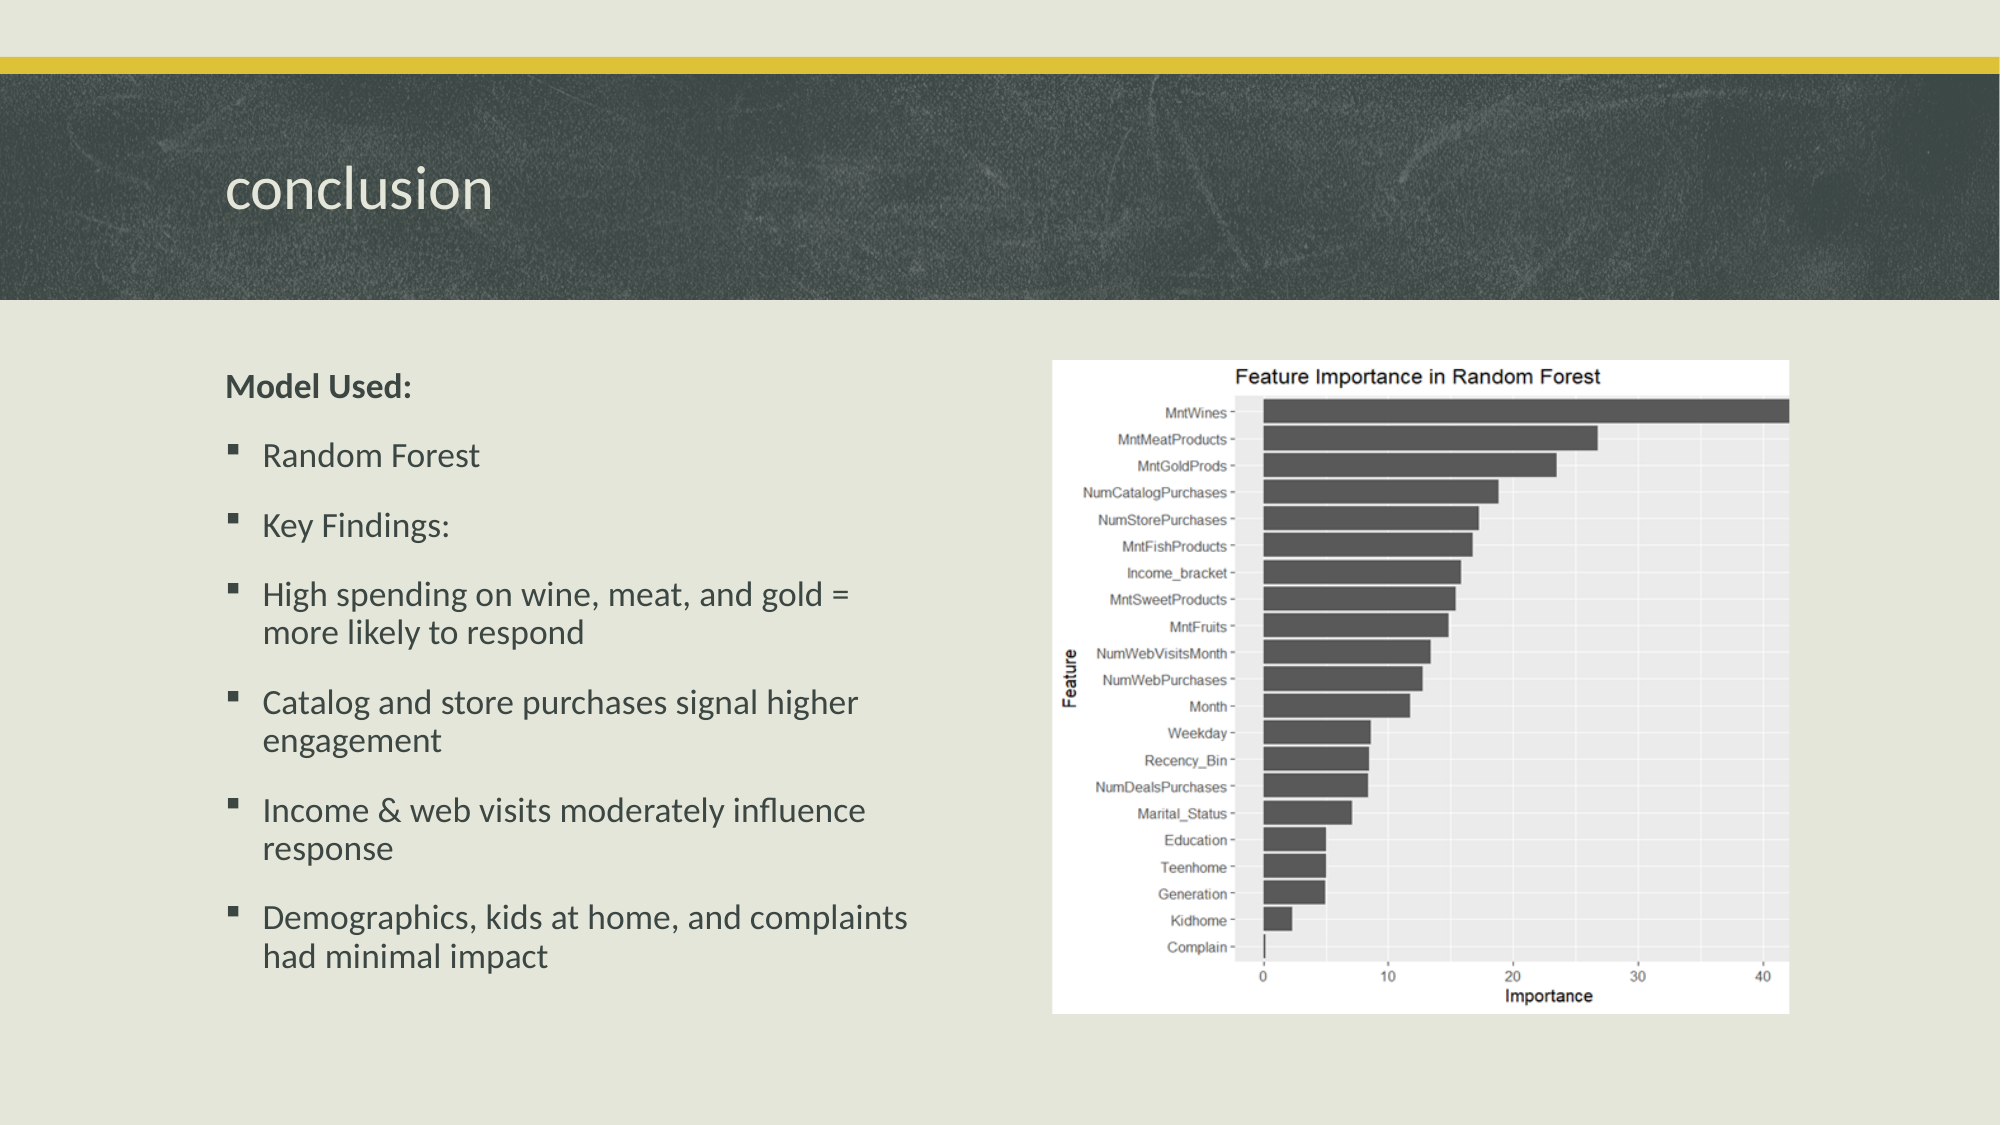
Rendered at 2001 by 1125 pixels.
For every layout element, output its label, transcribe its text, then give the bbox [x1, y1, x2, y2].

title conclusion [210, 76, 1790, 300]
text_box Model Used: Random Forest Key Findings: High spending on wine, meat, and gold = more likely to respond Catalog and store purchases signal higher engagement Income & web visits moderately influence response Demographics, kids at home, and complaints had minimal impact [210, 359, 947, 1014]
picture [1052, 359, 1790, 1014]
picture [0, 74, 2000, 300]
